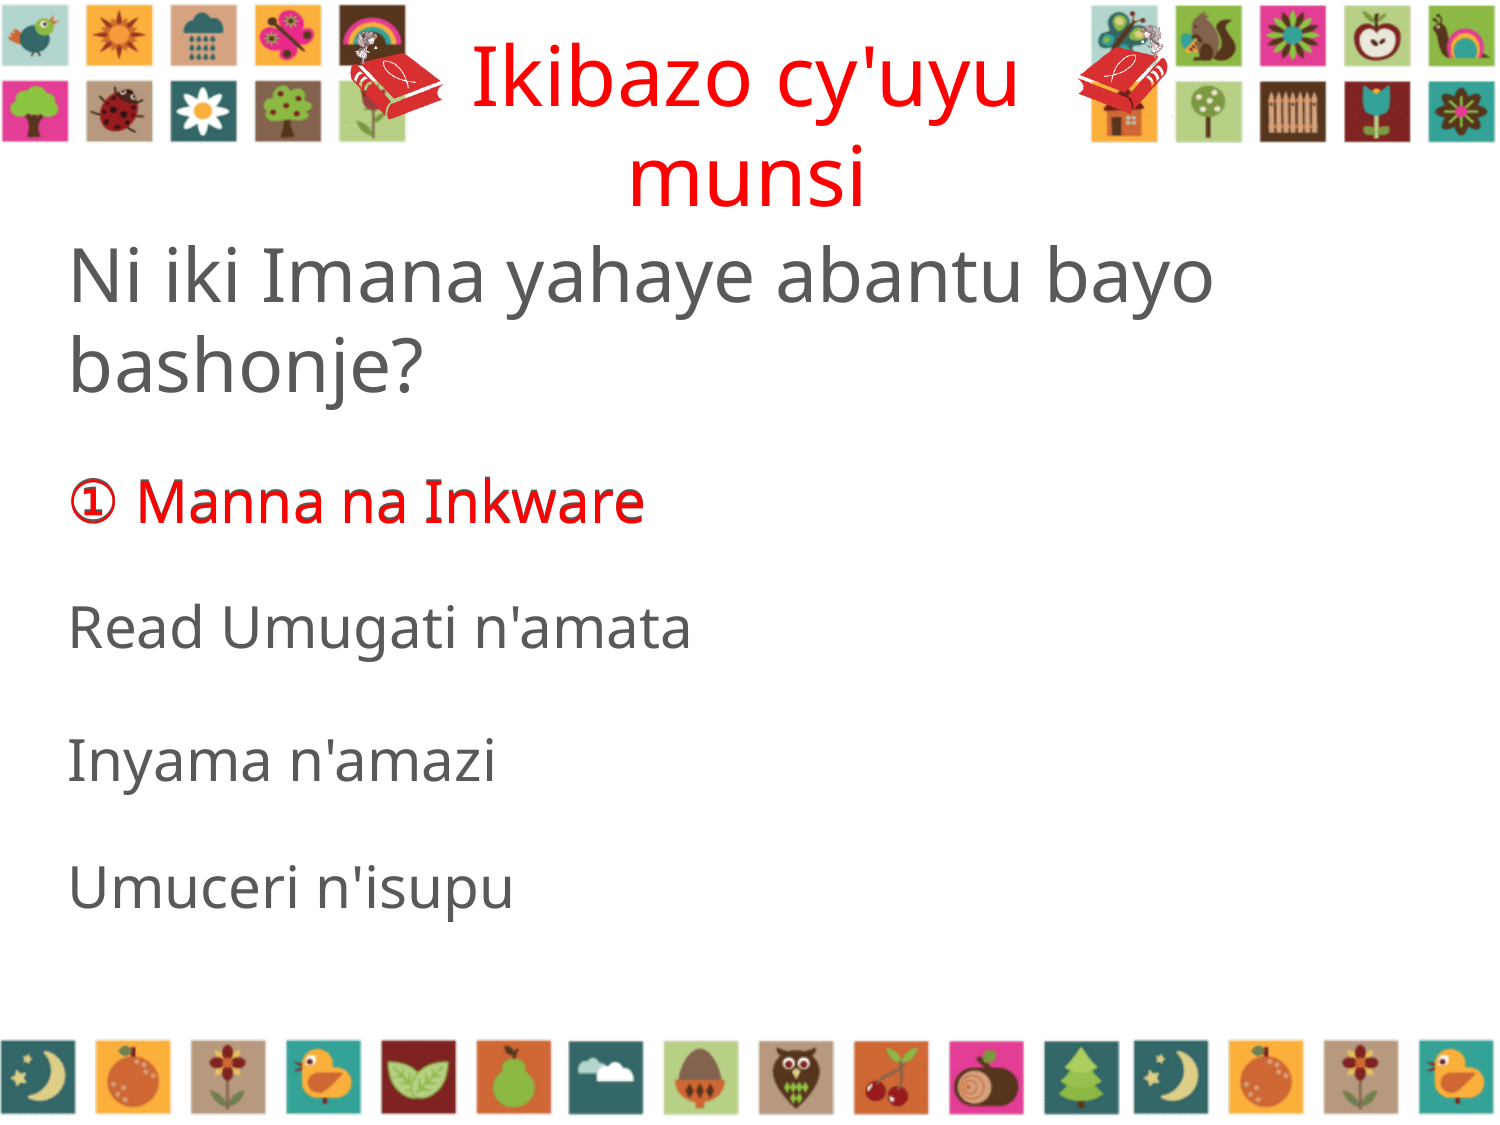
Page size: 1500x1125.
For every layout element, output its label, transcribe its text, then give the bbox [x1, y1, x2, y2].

text_box Ikibazo cy'uyu munsi [414, 16, 1080, 219]
text_box ① Manna na Inkware [53, 457, 1483, 543]
text_box Read Umugati n'amata [53, 582, 1436, 668]
text_box Umuceri n'isupu [53, 842, 1483, 928]
picture [1046, 3, 1500, 150]
text_box Ni iki Imana yahaye abantu bayo bashonje? [53, 219, 1436, 415]
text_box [0, 1028, 1500, 1118]
picture [0, 3, 475, 150]
text_box Inyama n'amazi [53, 716, 1483, 801]
